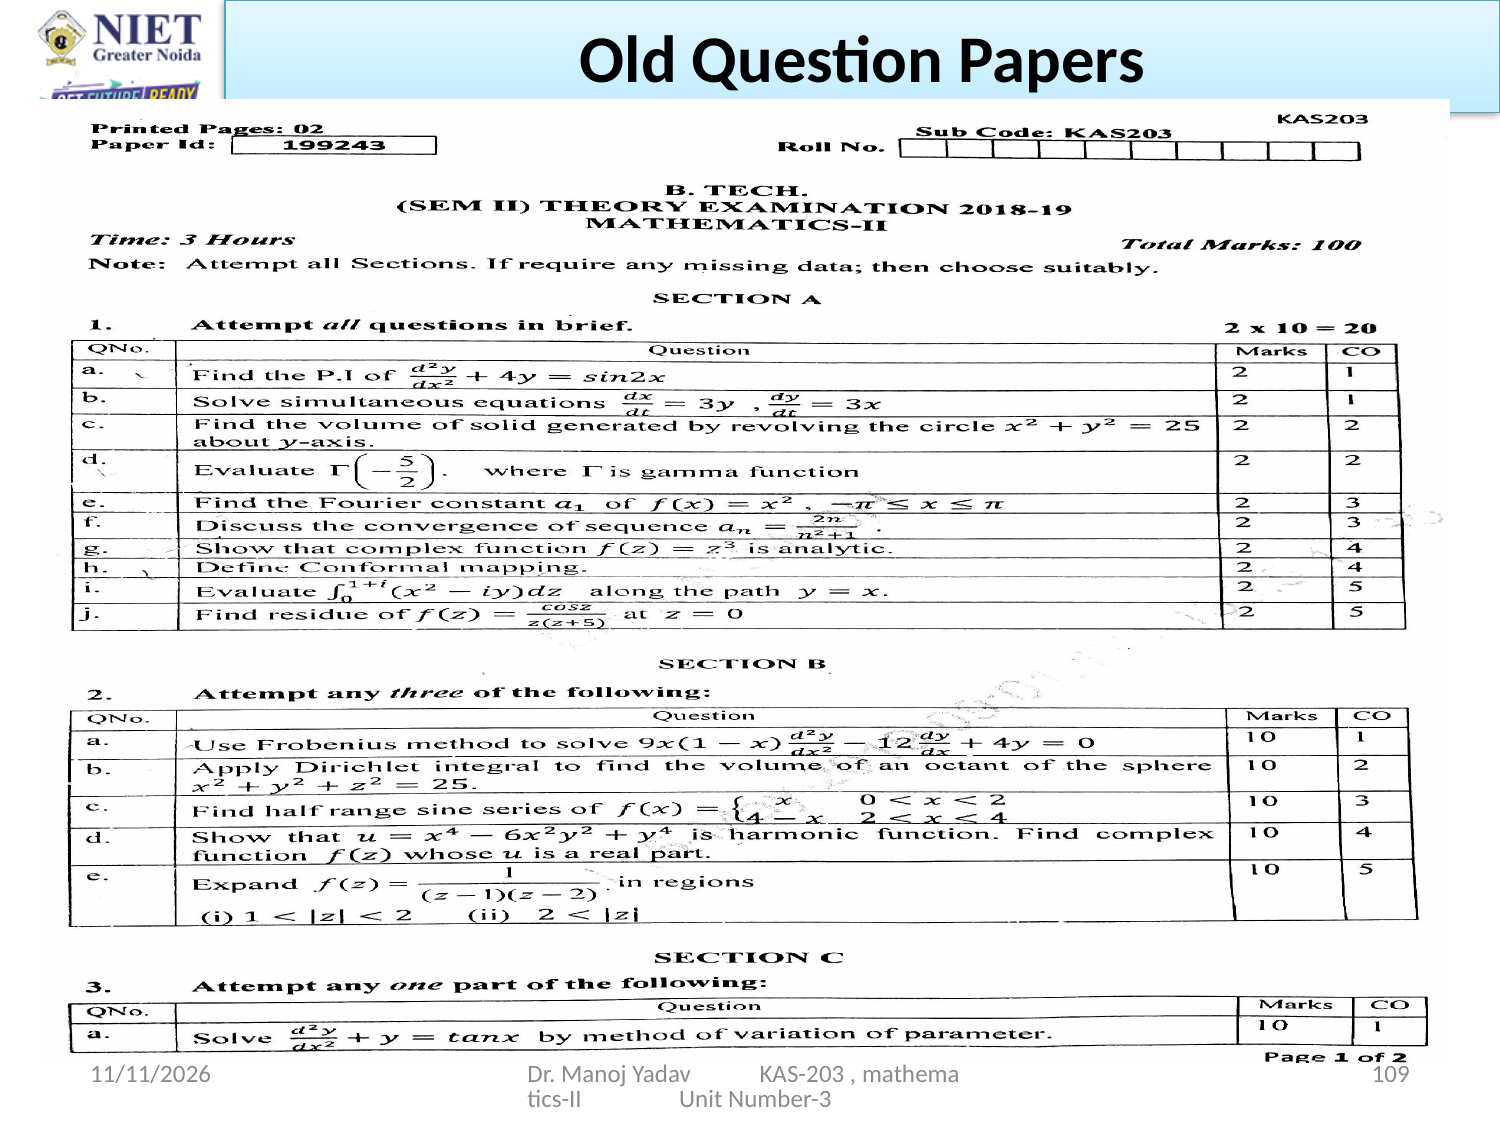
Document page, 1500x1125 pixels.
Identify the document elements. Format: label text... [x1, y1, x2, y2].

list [37, 99, 1451, 1063]
slide_number 109 [1074, 1071, 1425, 1103]
slide_number 05-Jun-21 [75, 1071, 425, 1103]
text_box Old Question Papers [238, 0, 1500, 113]
picture [0, 0, 238, 135]
footer Dr. Manoj Yadav KAS-203 , mathematics-II Unit Number-3 [512, 1071, 988, 1103]
